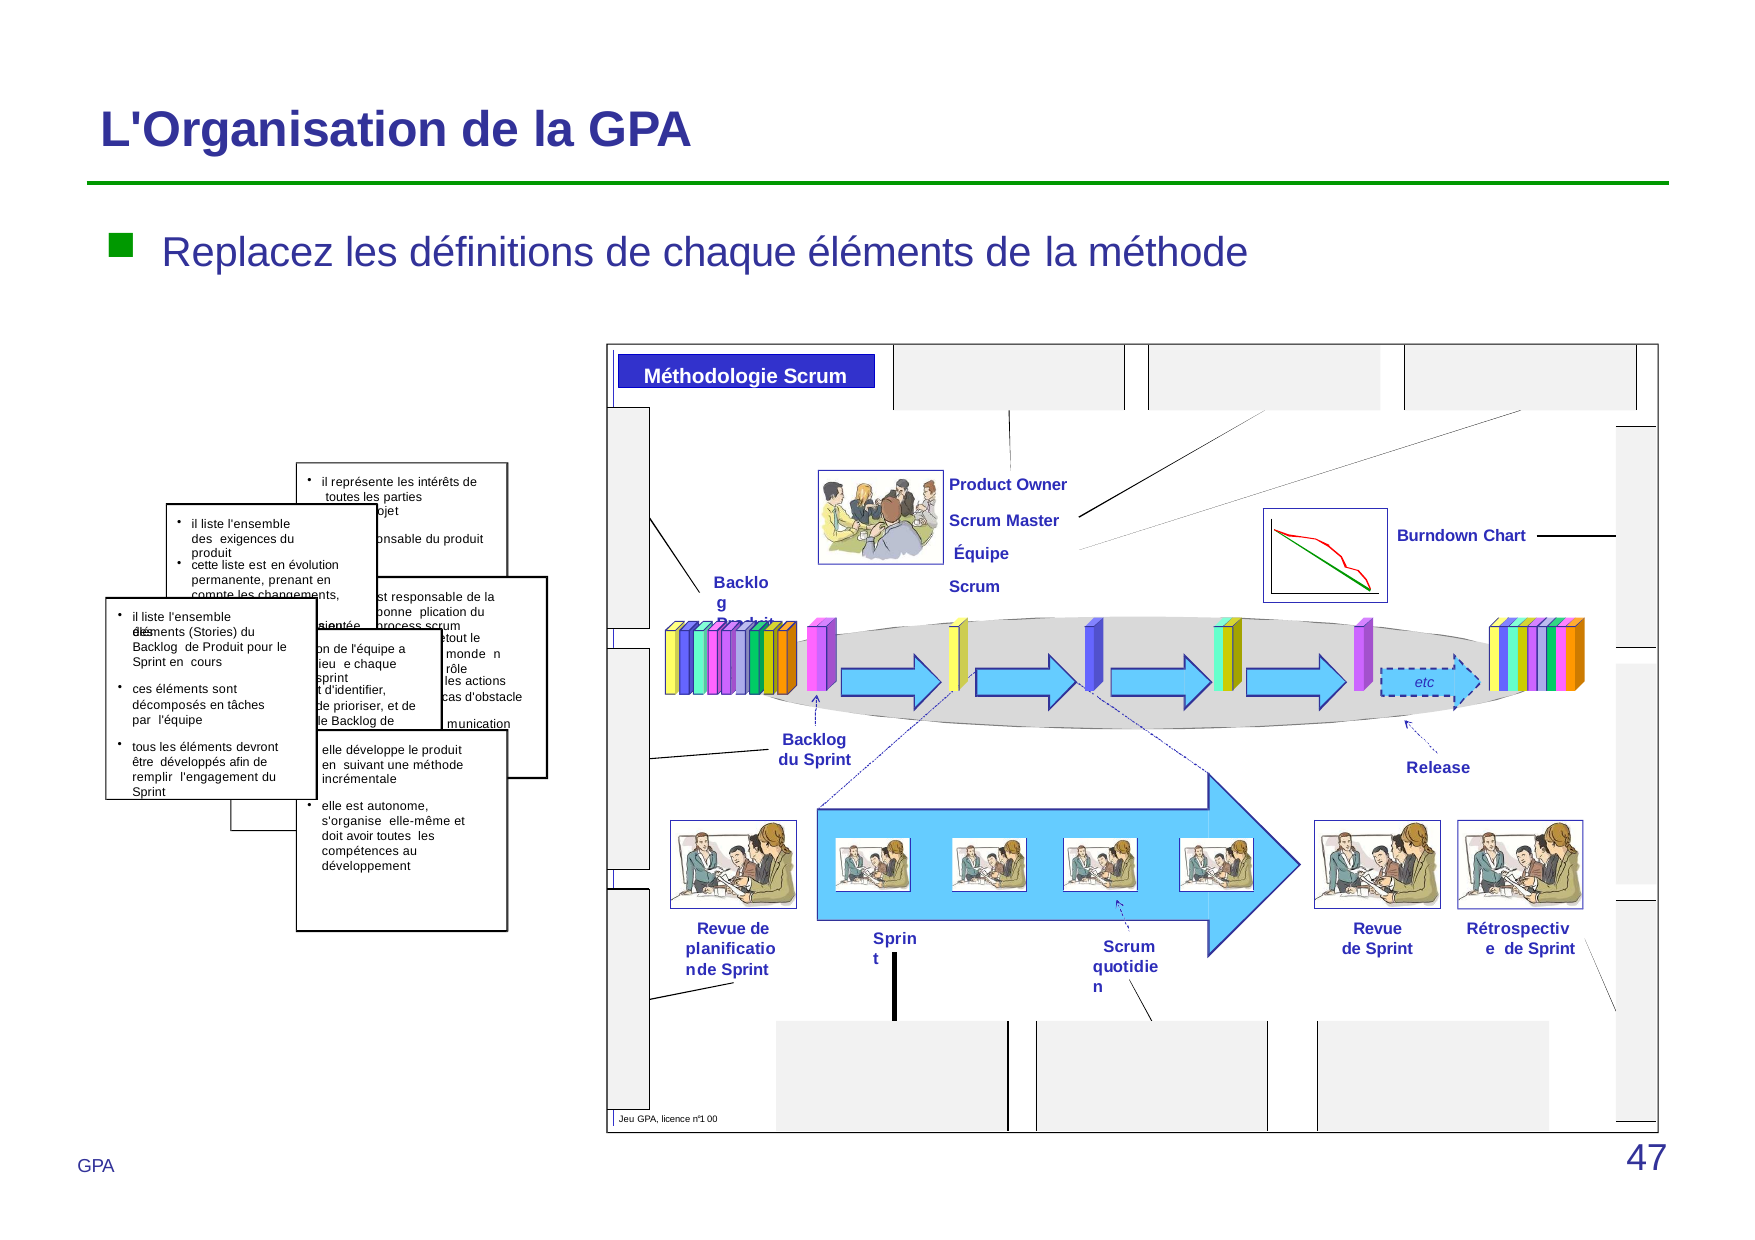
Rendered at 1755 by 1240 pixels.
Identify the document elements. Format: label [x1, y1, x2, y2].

text_box [606, 343, 1659, 1134]
text_box [701, 222, 1261, 275]
text_box [105, 462, 549, 933]
title [98, 94, 701, 304]
slide_number [1622, 1134, 1673, 1240]
footer [75, 1153, 431, 1240]
